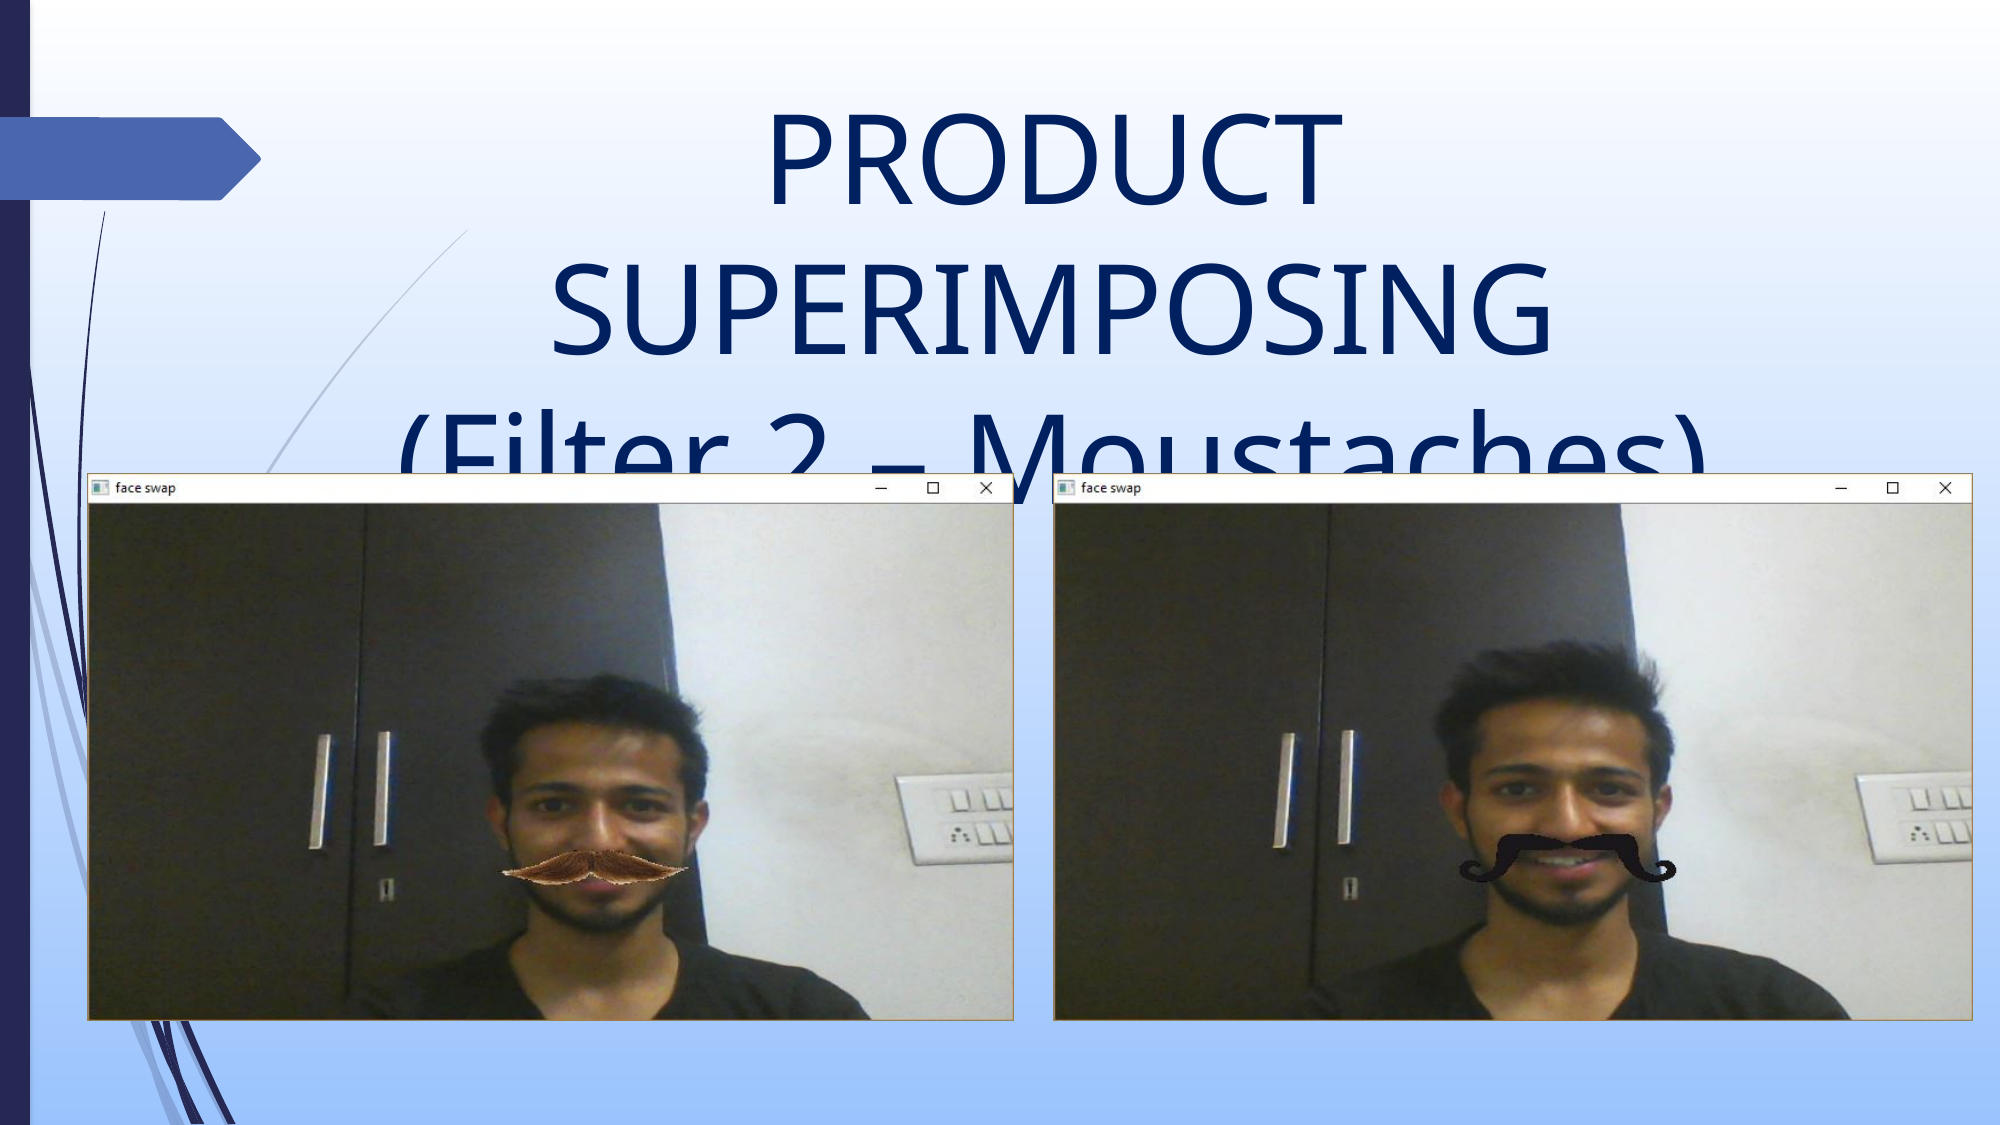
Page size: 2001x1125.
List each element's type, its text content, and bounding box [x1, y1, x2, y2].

picture [86, 473, 1014, 1022]
picture [1053, 473, 1973, 1022]
text_box PRODUCT SUPERIMPOSING (Filter 2 – Moustaches) [285, 71, 1822, 209]
